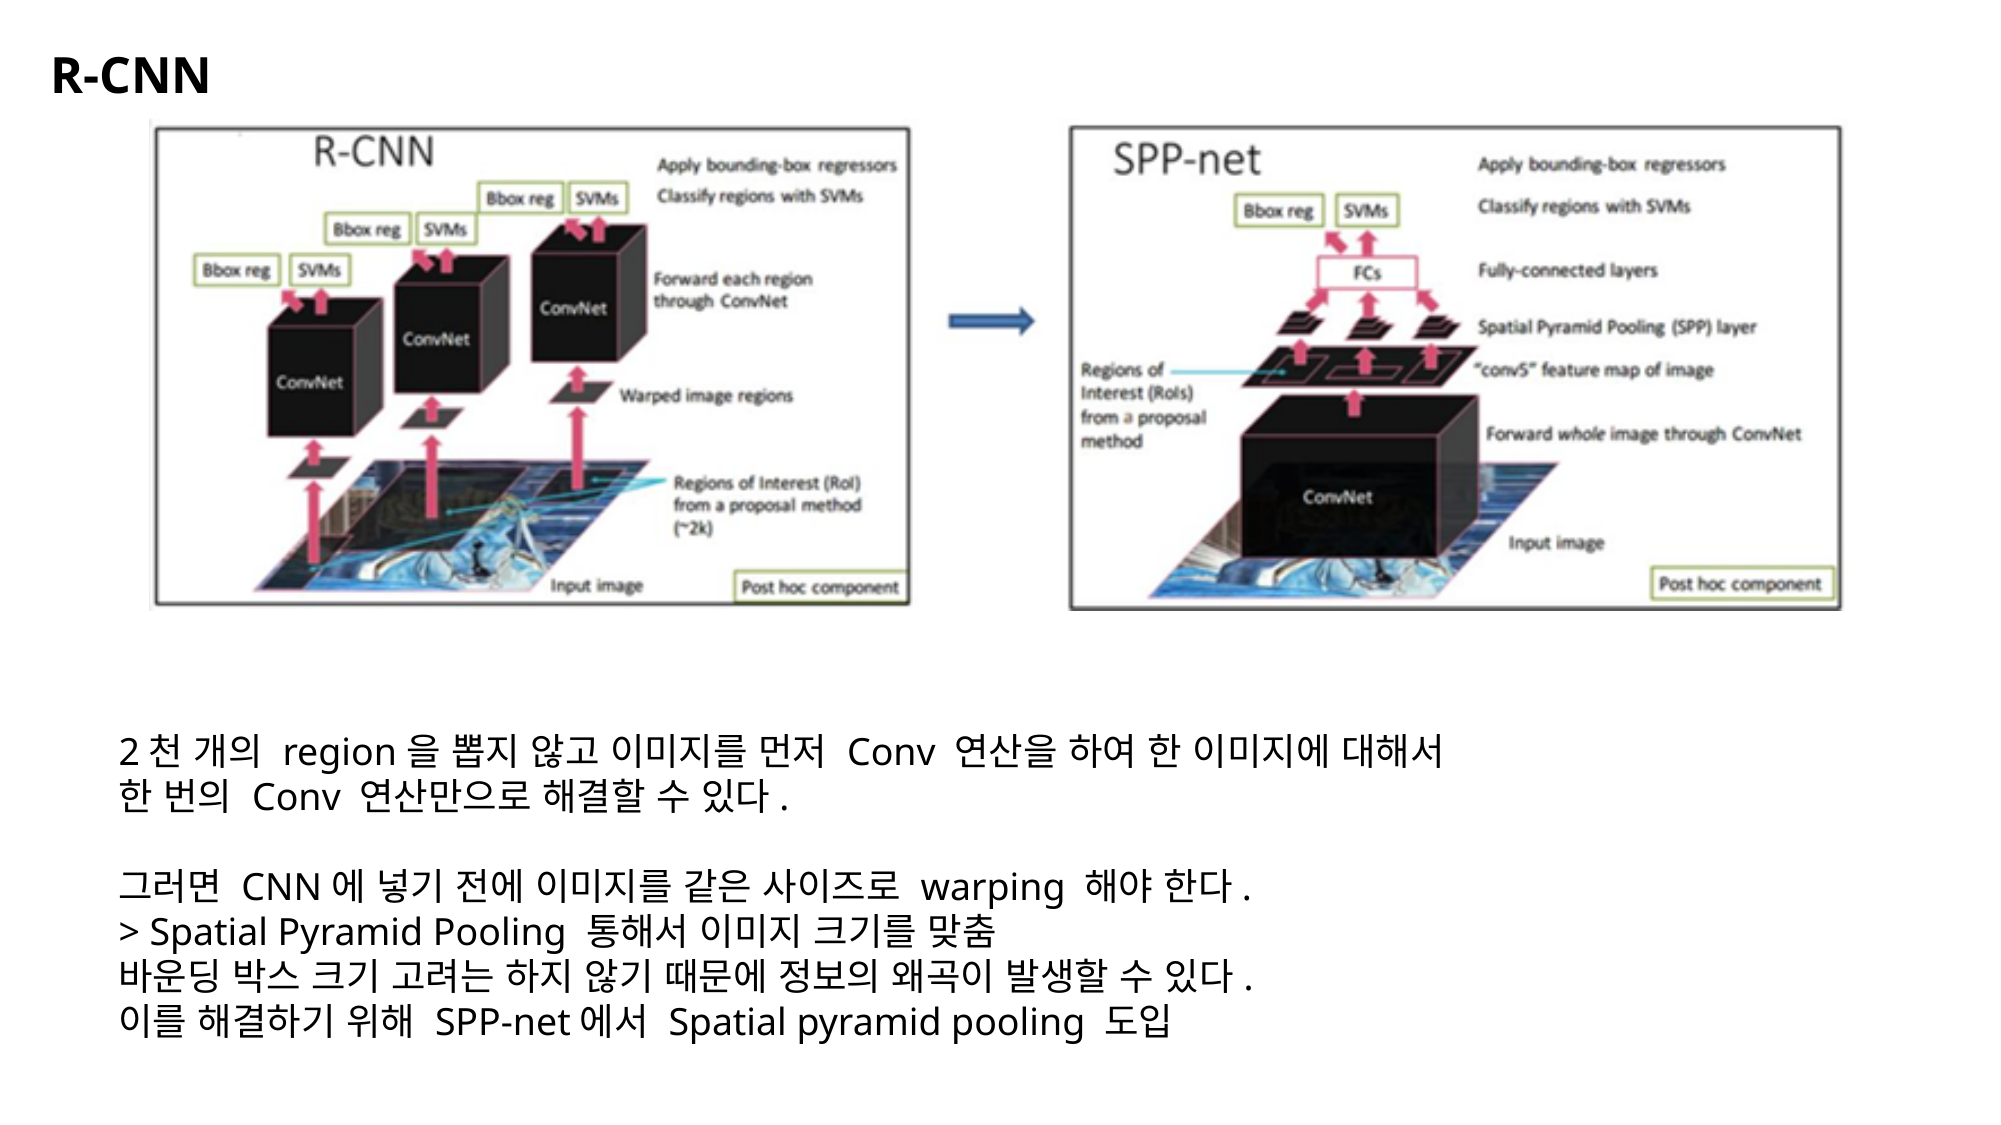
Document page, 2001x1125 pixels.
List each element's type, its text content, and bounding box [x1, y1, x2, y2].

text_box R-CNN [35, 36, 526, 112]
picture [149, 117, 1851, 611]
text_box 2천 개의 region을 뽑지 않고 이미지를 먼저 Conv 연산을 하여 한 이미지에 대해서 한 번의 Conv 연산만으로 해결할 수 있다. 그러면 CNN에 넣기 전에 이미지를 같은 사이즈로 warping 해야 한다. > Spatial Pyramid Pooling 통해서 이미지 크기를 맞춤 바운딩 박스 크기 고려는 하지 않기 때문에 정보의 왜곡이 발생할 수 있다. 이를 해결하기 위해 SPP-net에서 Spatial pyramid pooling 도입 [103, 720, 1472, 1051]
